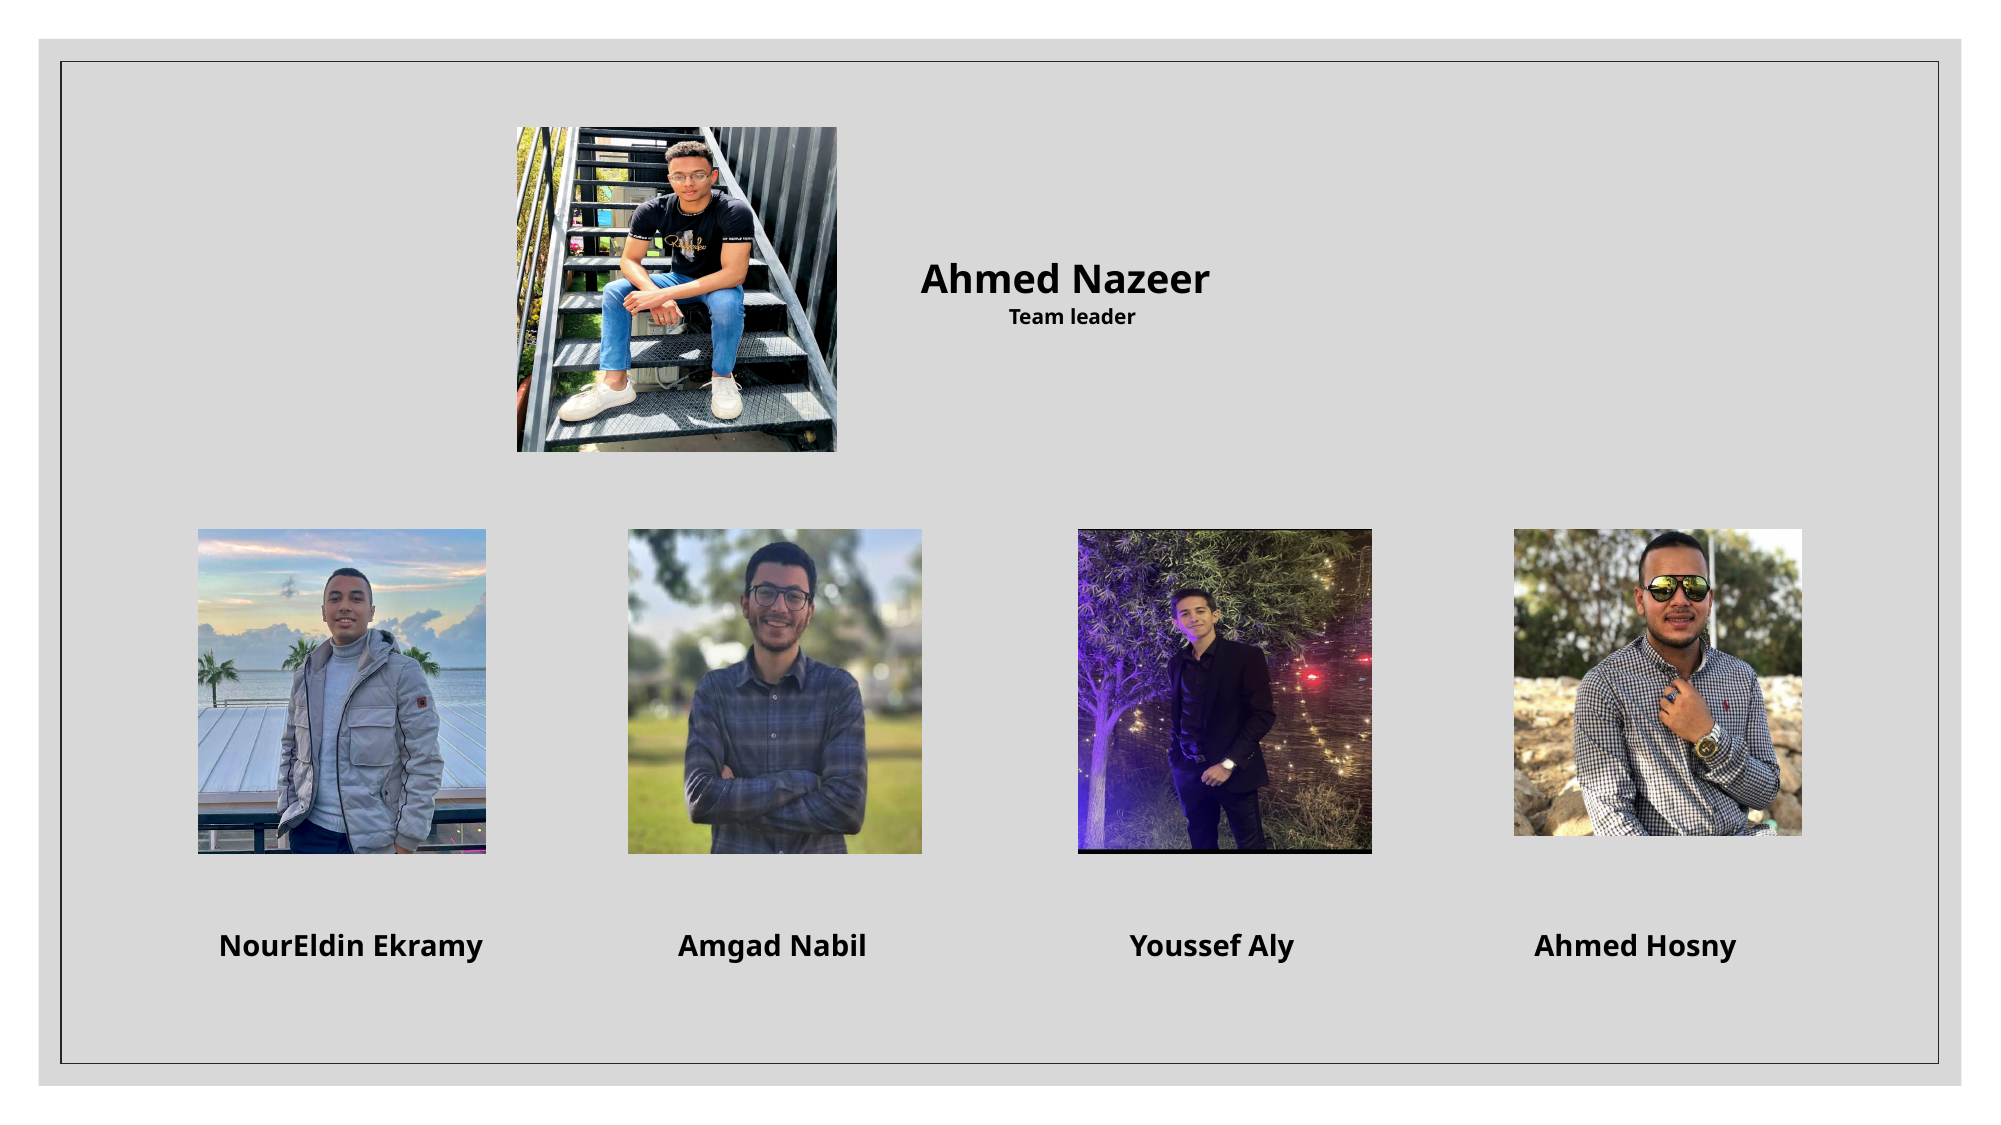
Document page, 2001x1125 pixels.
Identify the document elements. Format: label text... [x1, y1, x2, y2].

list Ahmed Nazeer Team leader [905, 238, 1671, 341]
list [1514, 529, 1802, 836]
picture [517, 127, 837, 452]
picture [1078, 529, 1372, 854]
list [198, 529, 486, 854]
list NourEldin Ekramy Amgad Nabil Youssef Aly Ahmed Hosny [181, 892, 1825, 994]
picture [628, 529, 922, 854]
